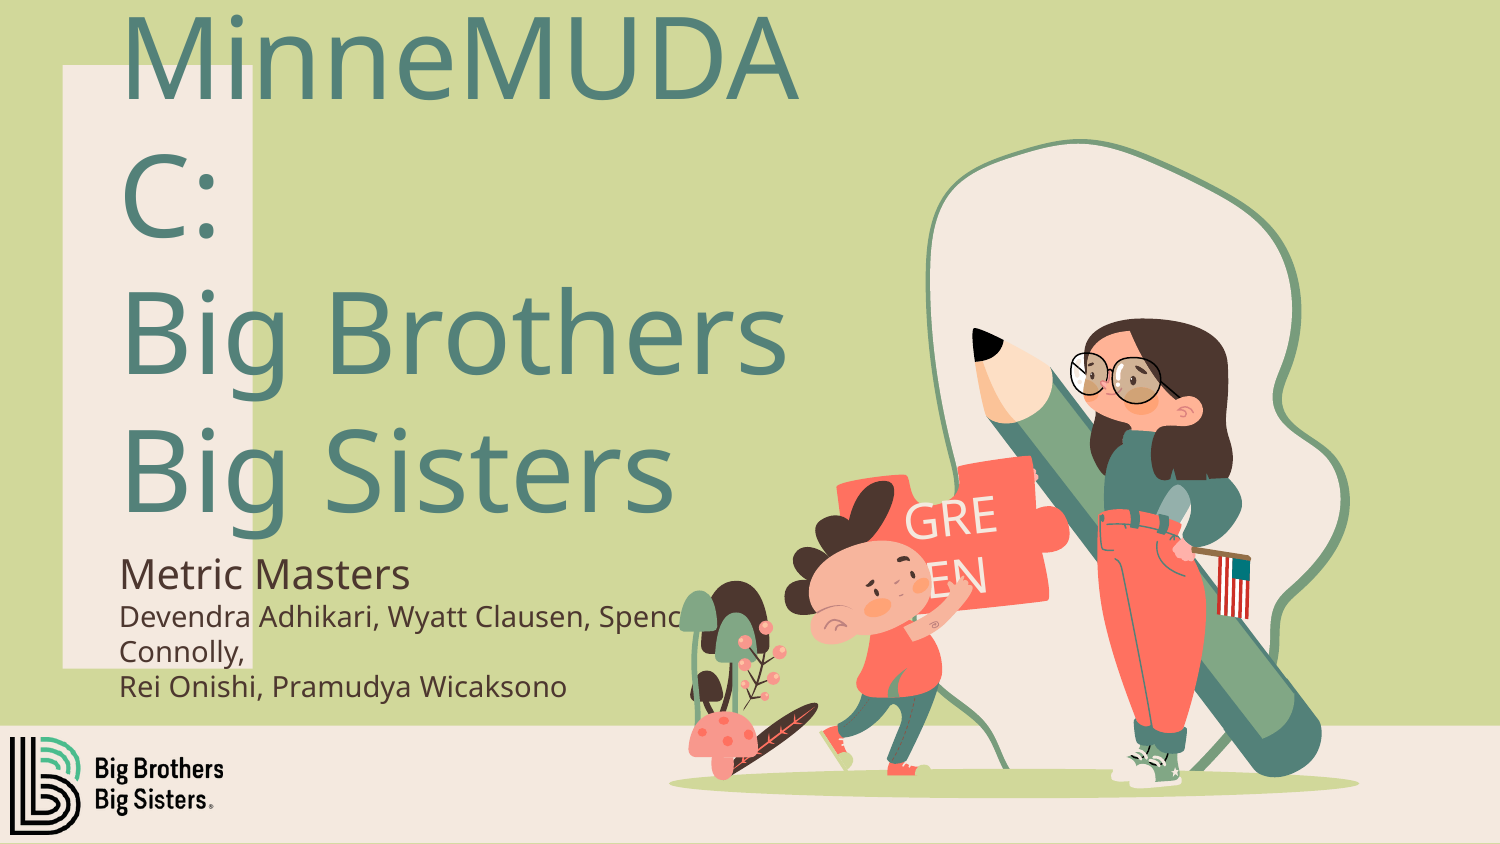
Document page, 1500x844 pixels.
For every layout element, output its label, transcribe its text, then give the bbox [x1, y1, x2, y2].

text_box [668, 138, 1360, 799]
picture [10, 737, 223, 835]
subtitle Metric Masters Devendra Adhikari, Wyatt Clausen, Spencer Connolly, Rei Onishi, Pramudya Wicaksono [103, 551, 663, 708]
title MinneMUDAC: Big Brothers Big Sisters [103, 72, 823, 551]
